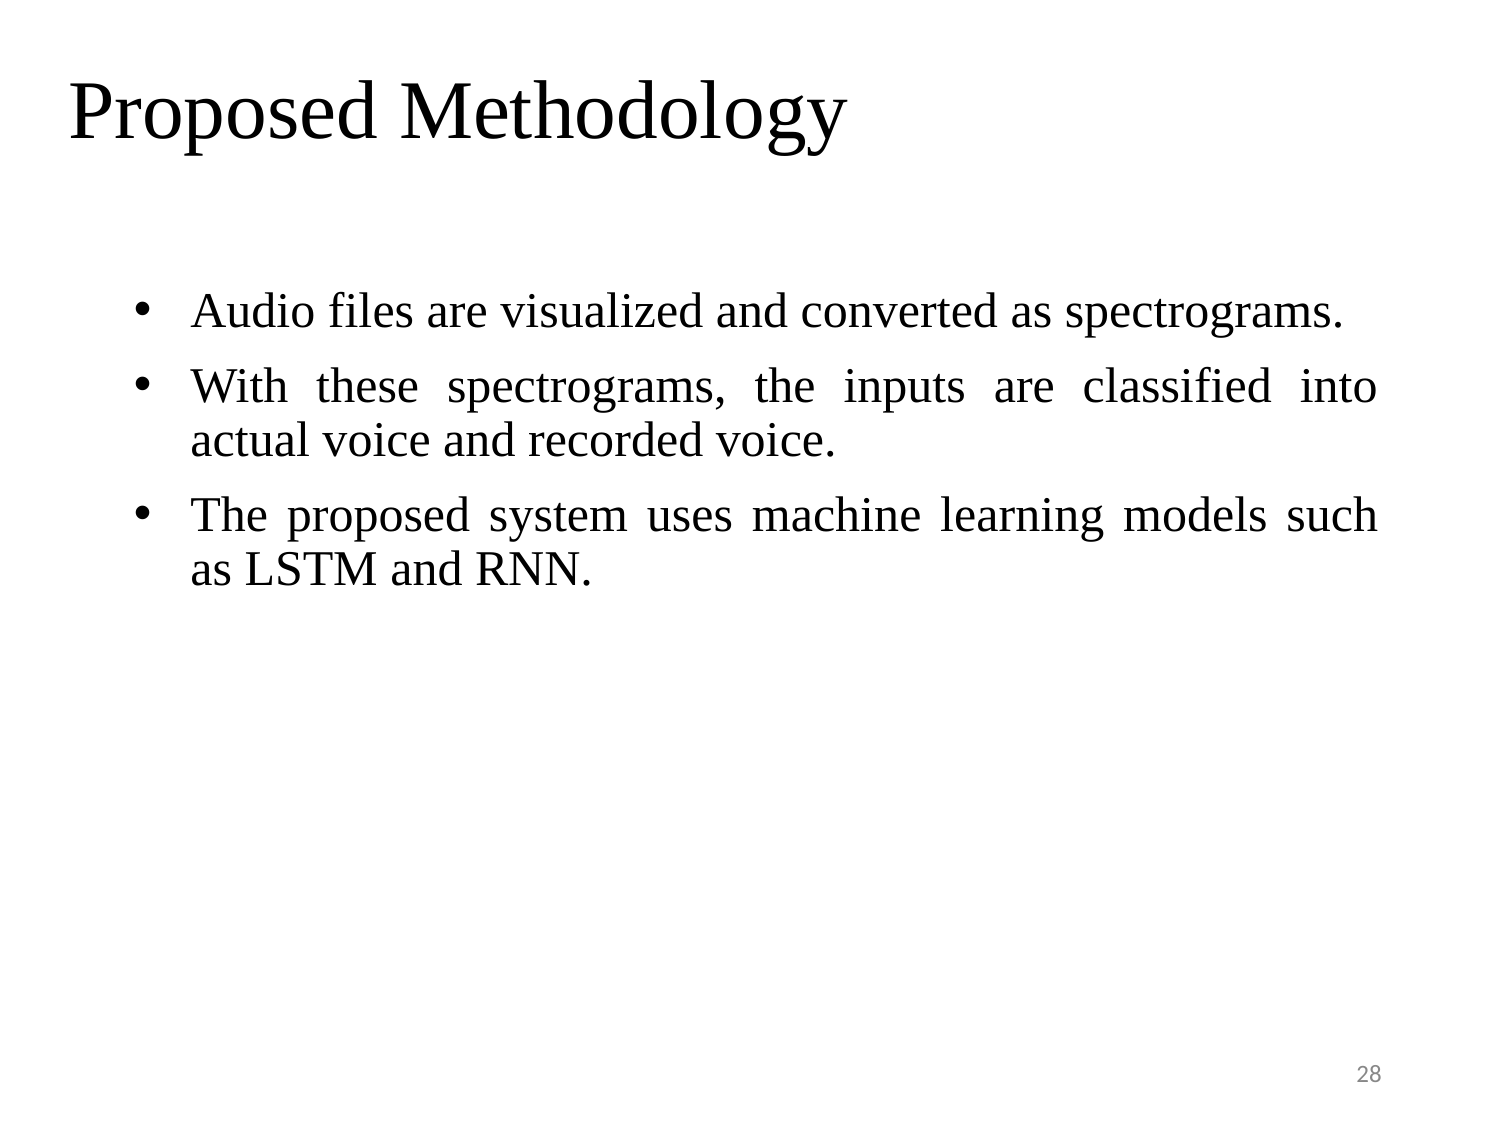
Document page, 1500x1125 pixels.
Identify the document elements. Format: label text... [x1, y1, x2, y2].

slide_number 28 [1059, 1042, 1397, 1103]
list Audio files are visualized and converted as spectrograms. With these spectrograms, the inputs are classified into actual voice and recorded voice. The proposed system uses machine learning models such as LSTM and RNN. [100, 196, 1395, 911]
title Proposed Methodology [53, 2, 1347, 221]
